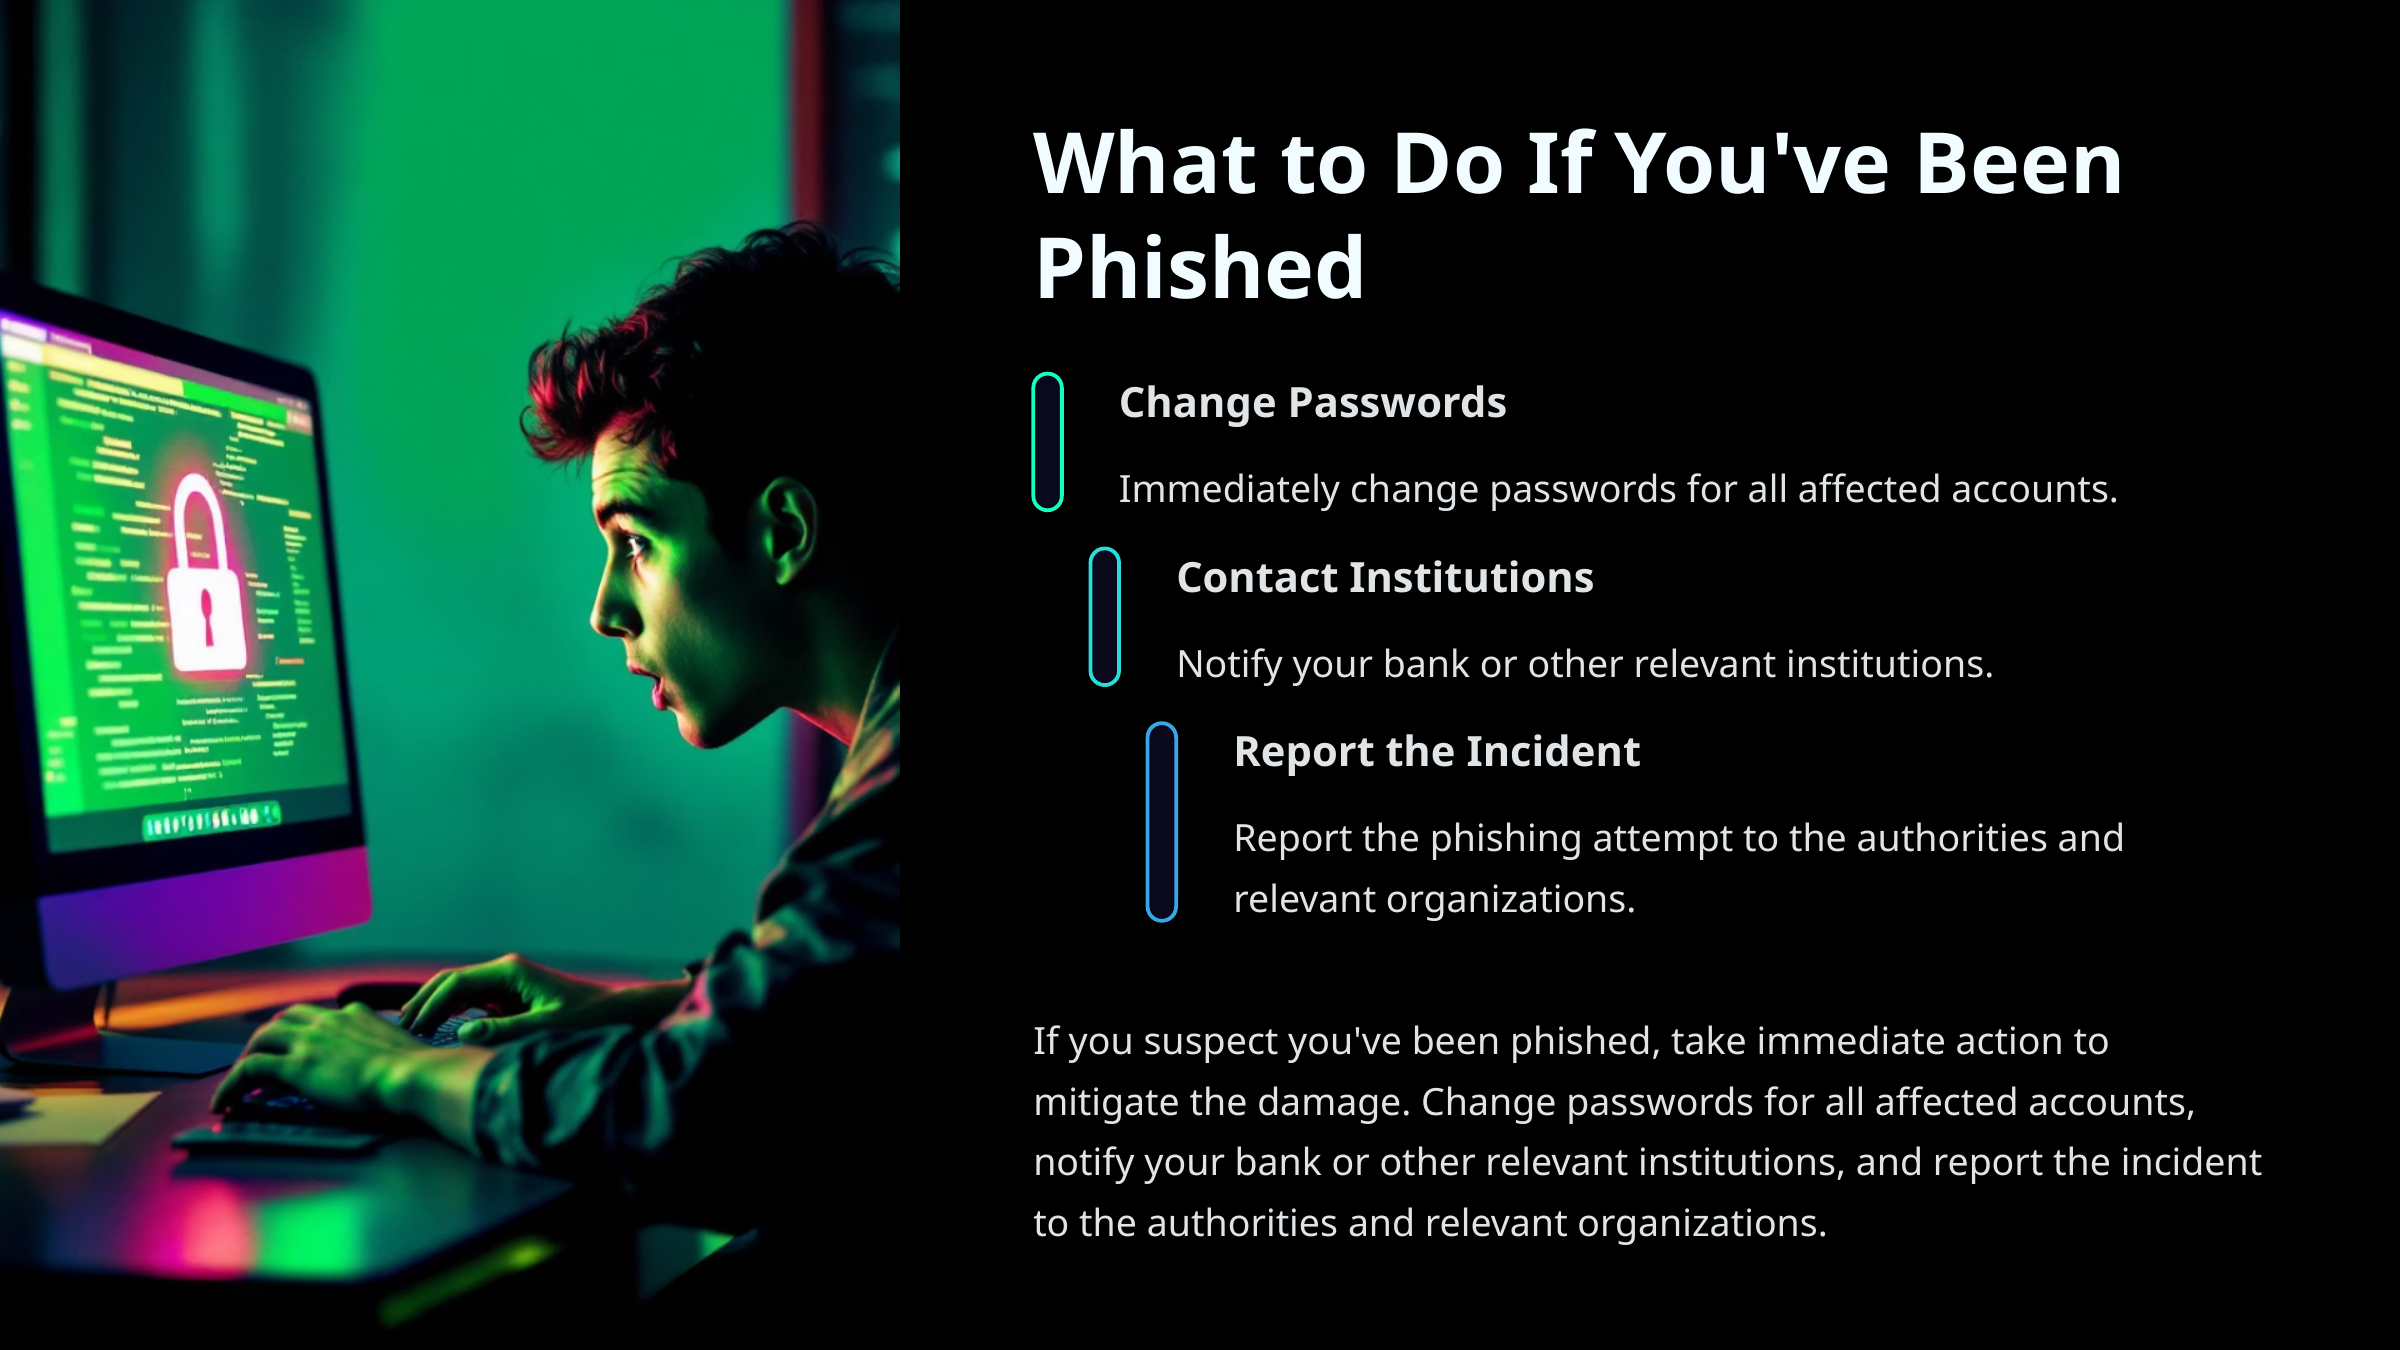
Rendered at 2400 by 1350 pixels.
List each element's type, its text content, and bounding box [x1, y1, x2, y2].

text_box Immediately change passwords for all affected accounts. [1119, 449, 2267, 511]
text_box [1090, 548, 1120, 686]
text_box Contact Institutions [1176, 548, 1600, 602]
text_box [1147, 723, 1177, 921]
text_box If you suspect you've been phished, take immediate action to mitigate the damage. Change passwords for all affected accounts, notify your bank or other relevant institutions, and report the incident to the authorities and relevant organizations. [1033, 1001, 2267, 1246]
text_box What to Do If You've Been Phished [1033, 104, 2267, 317]
text_box Change Passwords [1119, 373, 1543, 427]
text_box [1033, 373, 1062, 511]
text_box Notify your bank or other relevant institutions. [1176, 624, 2267, 685]
text_box Report the Incident [1233, 723, 1657, 776]
picture [0, 0, 901, 1350]
text_box Report the phishing attempt to the authorities and relevant organizations. [1233, 798, 2267, 921]
